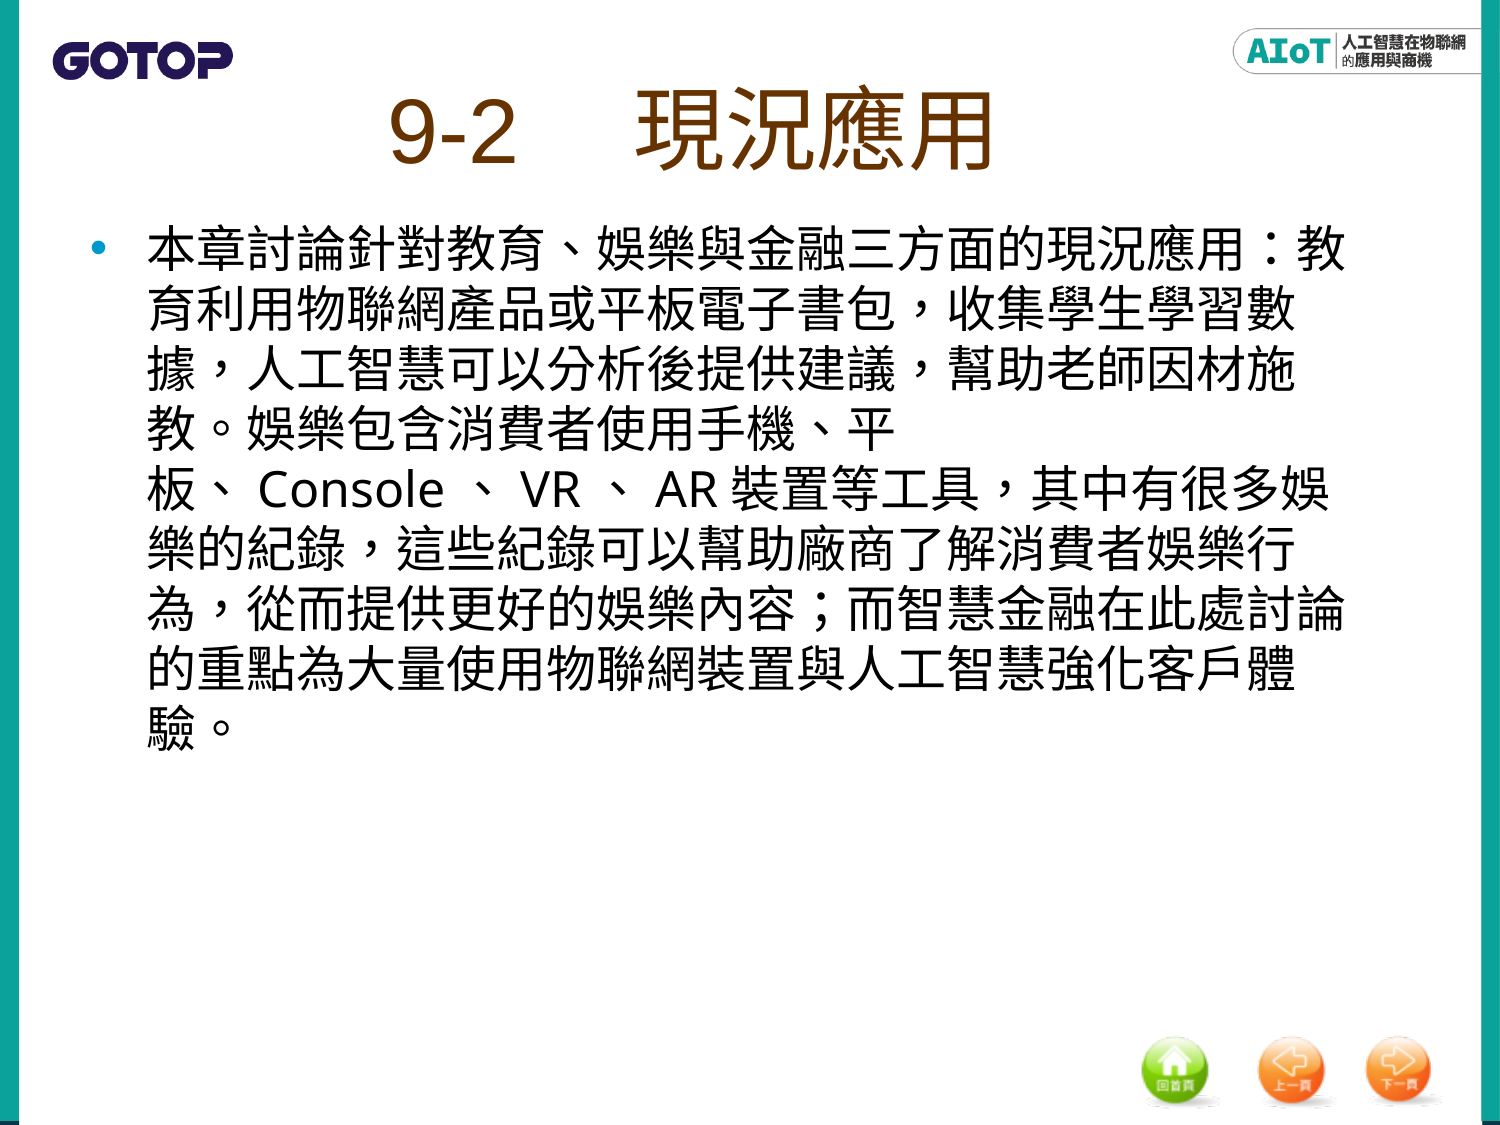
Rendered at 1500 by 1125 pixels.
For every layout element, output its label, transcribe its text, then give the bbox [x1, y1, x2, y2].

title 9-2 現況應用 [75, 20, 1313, 149]
picture [0, 0, 1500, 1125]
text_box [1136, 1029, 1442, 1113]
text_box 本章討論針對教育、娛樂與金融三方面的現況應用：教育利用物聯網產品或平板電子書包，收集學生學習數據，人工智慧可以分析後提供建議，幫助老師因材施教。娛樂包含消費者使用手機、平板、Console、VR、AR裝置等工具，其中有很多娛樂的紀錄，這些紀錄可以幫助廠商了解消費者娛樂行為，從而提供更好的娛樂內容；而智慧金融在此處討論的重點為大量使用物聯網裝置與人工智慧強化客戶體驗。 [74, 149, 1382, 825]
